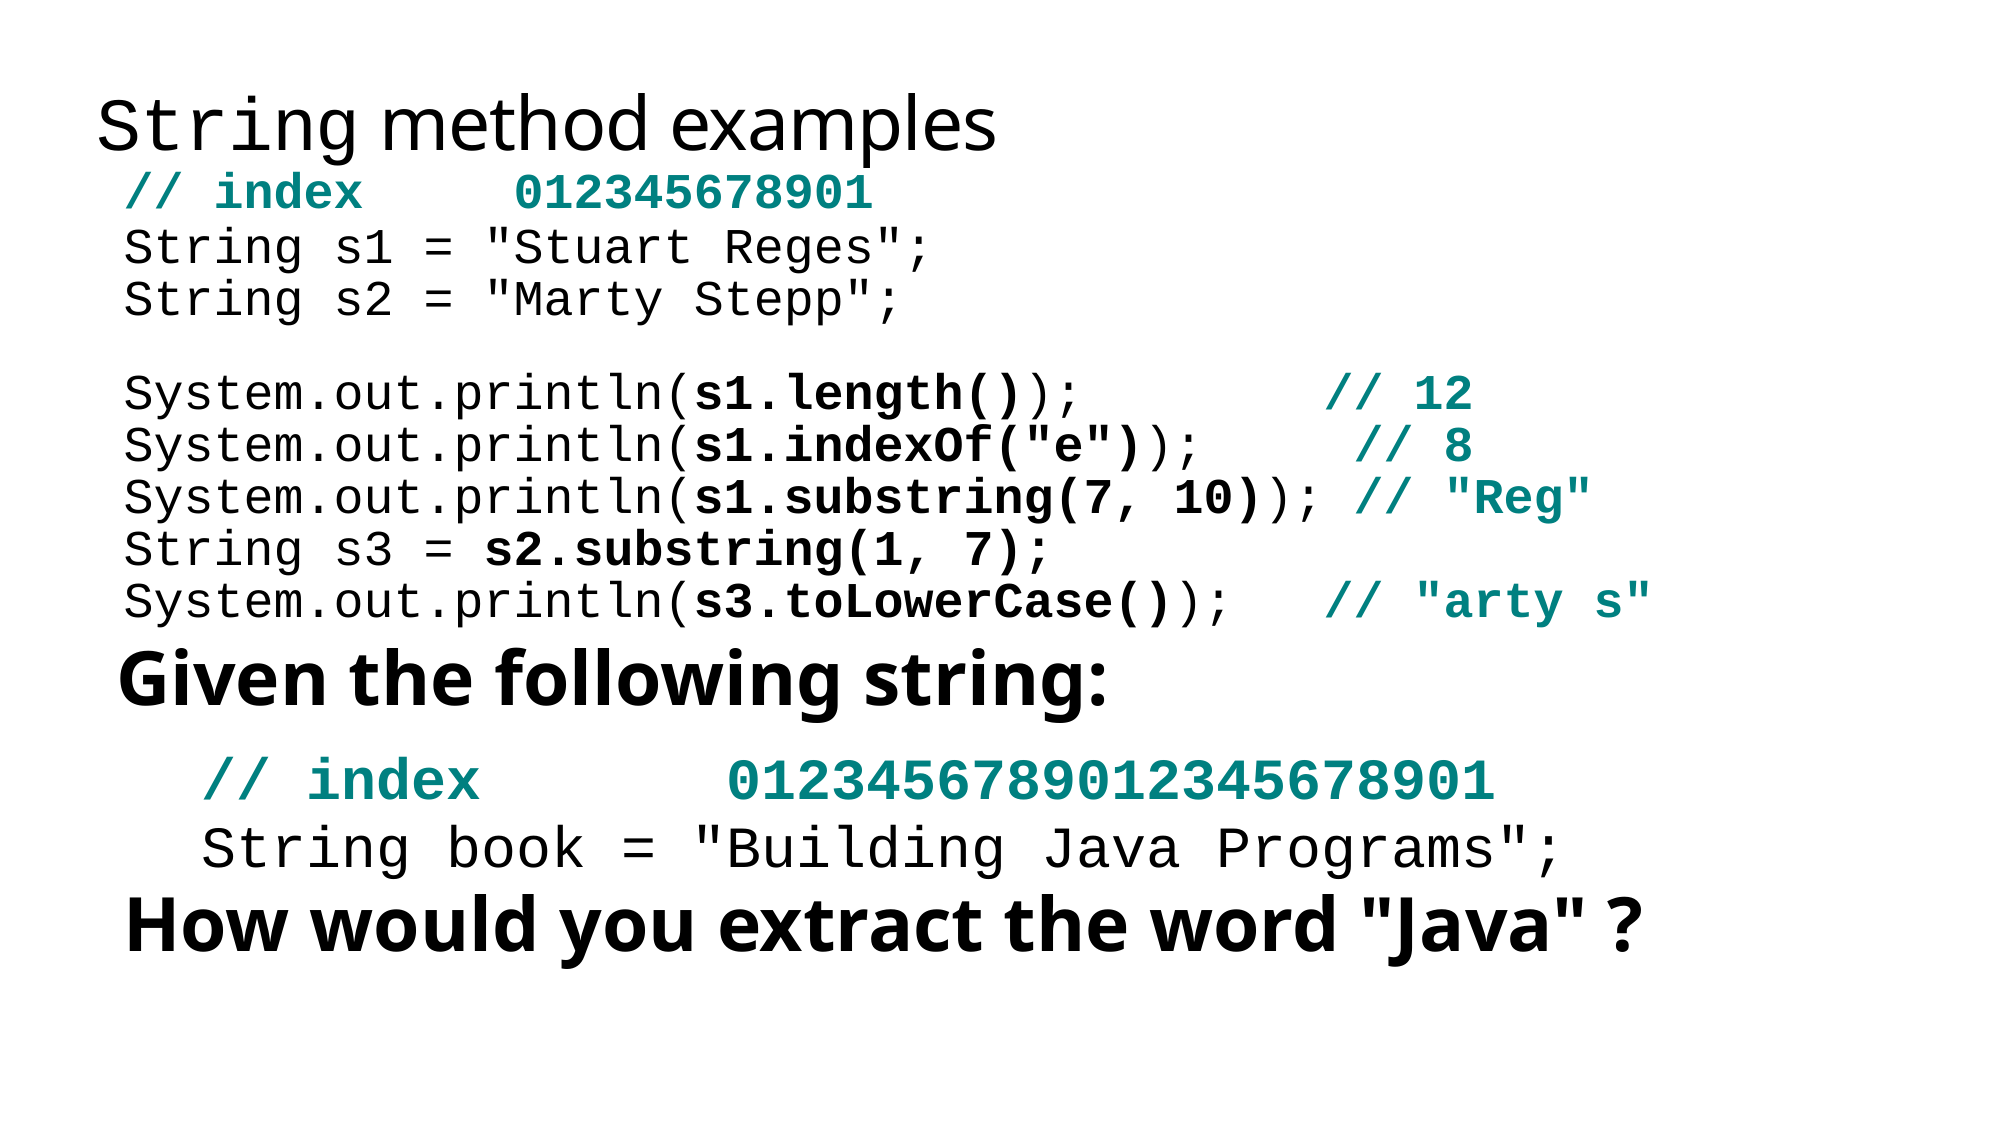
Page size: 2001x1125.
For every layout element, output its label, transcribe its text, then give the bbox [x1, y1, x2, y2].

list // index 012345678901 String s1 = "Stuart Reges"; String s2 = "Marty Stepp"; System.out.println(s1.length()); // 12 System.out.println(s1.indexOf("e")); // 8 System.out.println(s1.substring(7, 10)); // "Reg" String s3 = s2.substring(1, 7); System.out.println(s3.toLowerCase()); // "arty s" Given the following string: // index 0123456789012345678901 String book = "Building Java Programs"; How would you extract the word "Java" ? [96, 165, 1904, 1000]
title String method examples [96, 0, 1904, 165]
